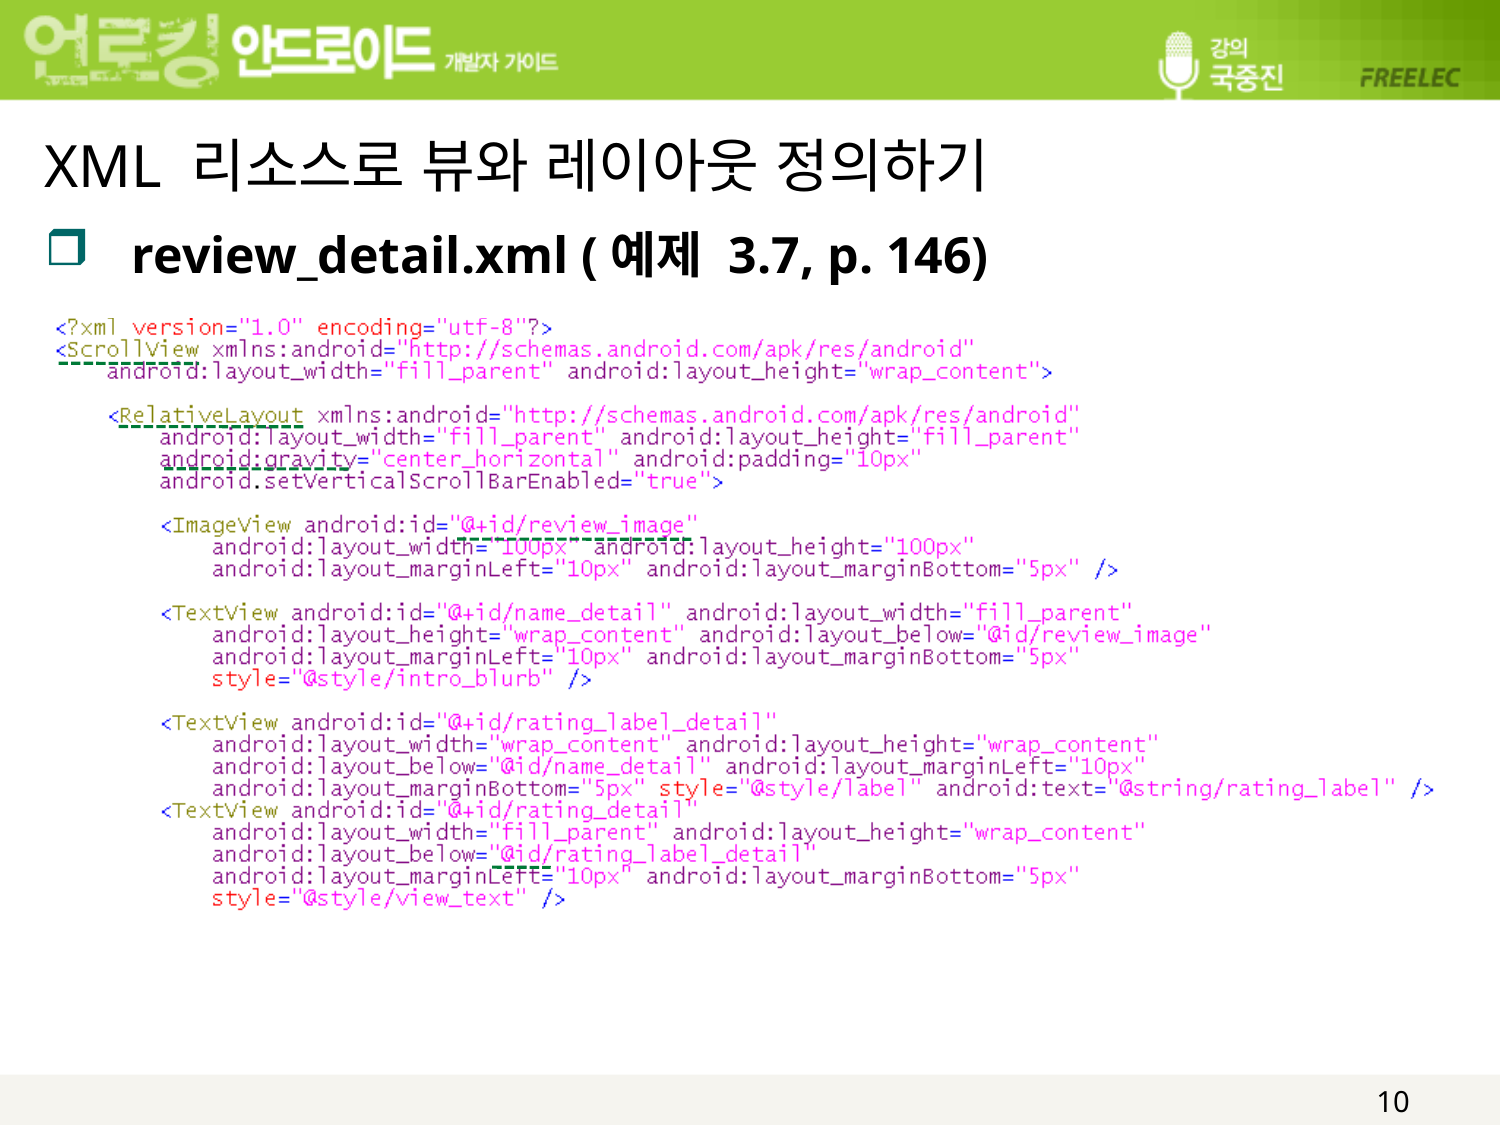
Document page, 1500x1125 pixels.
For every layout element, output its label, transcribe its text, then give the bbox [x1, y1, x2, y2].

title XML 리소스로 뷰와 레이아웃 정의하기 [29, 128, 1460, 200]
slide_number 10 [1074, 1075, 1426, 1121]
list review_detail.xml (예제 3.7, p. 146) [29, 215, 1448, 1067]
picture [0, 0, 1500, 1074]
